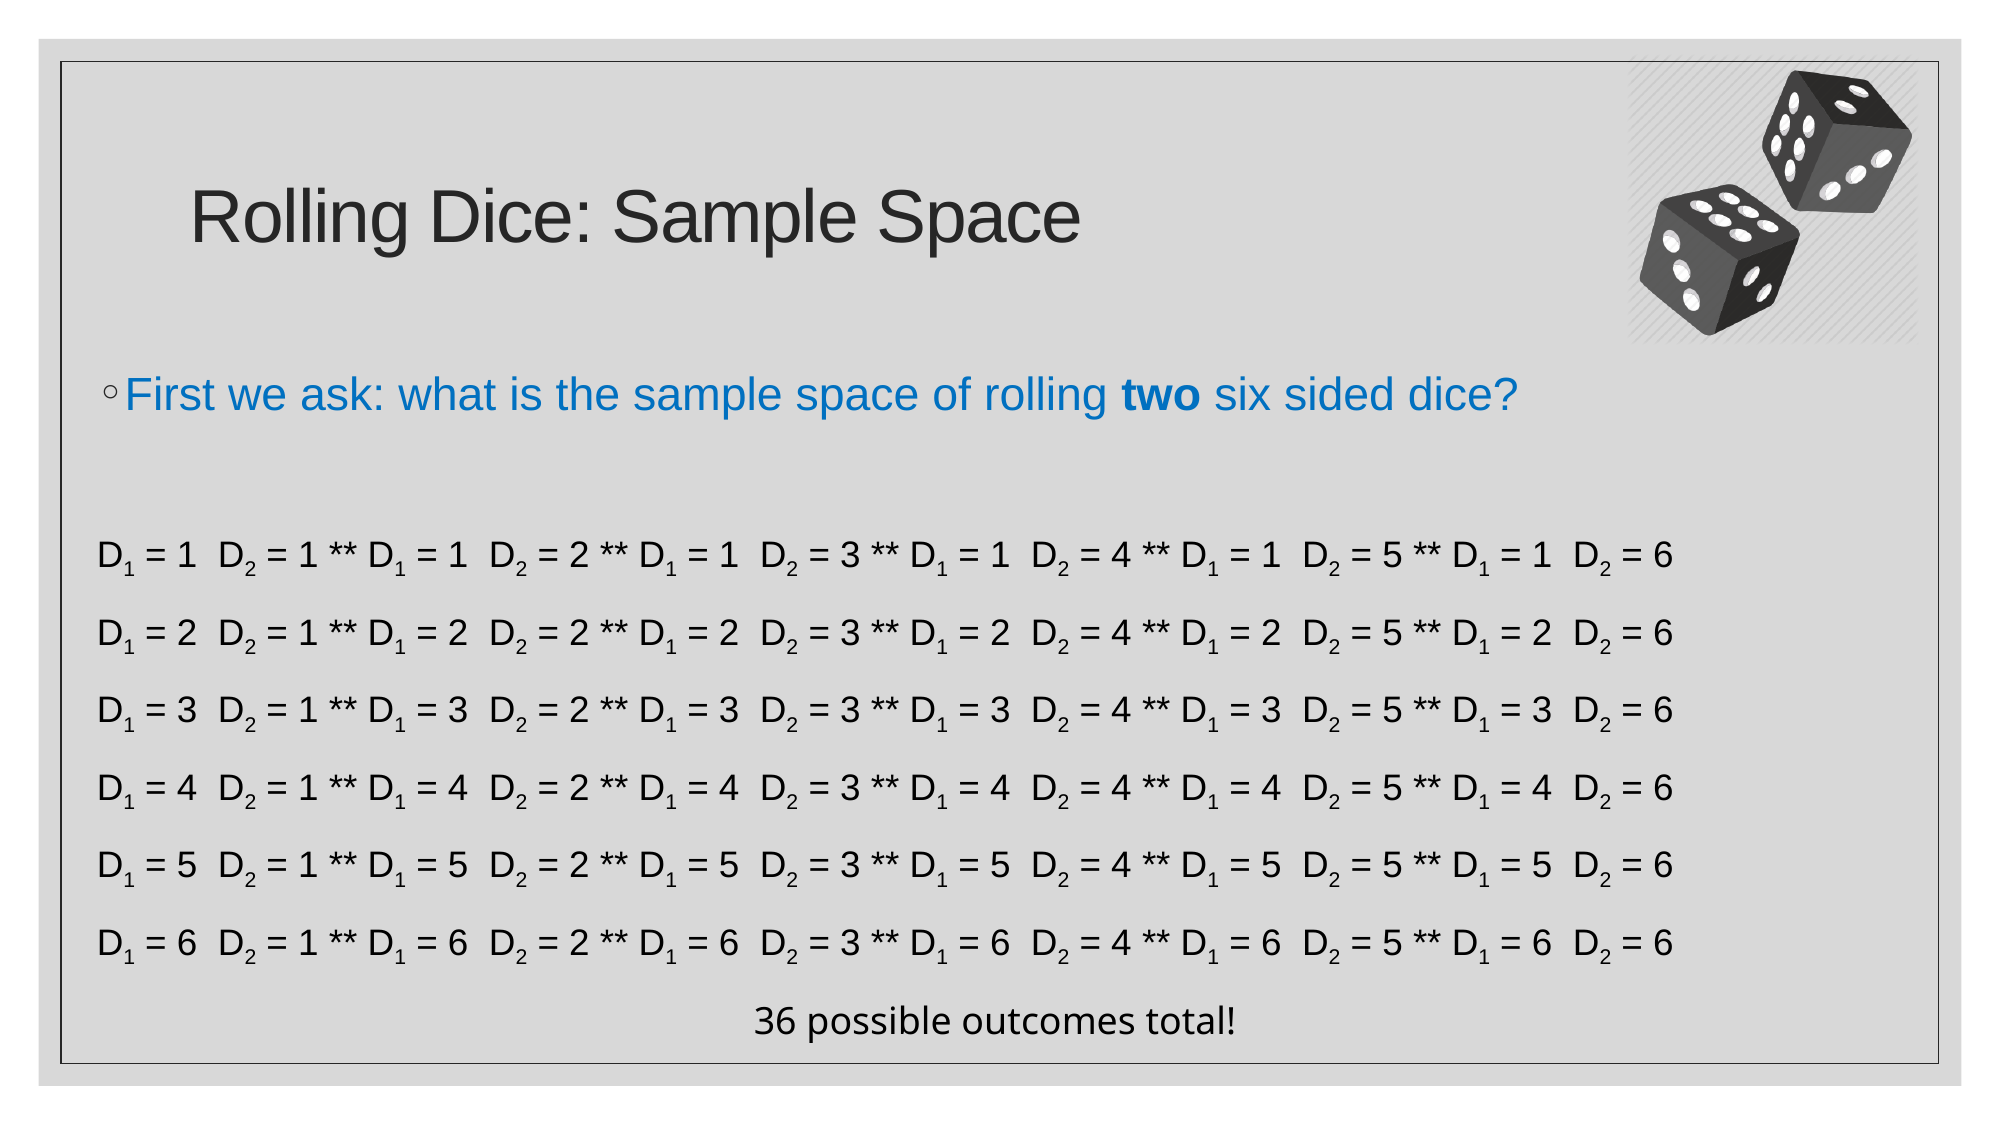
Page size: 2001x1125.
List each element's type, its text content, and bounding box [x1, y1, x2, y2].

title Rolling Dice: Sample Space [174, 105, 1620, 331]
text_box 36 possible outcomes total! [738, 989, 1261, 1049]
picture [1626, 53, 1919, 345]
